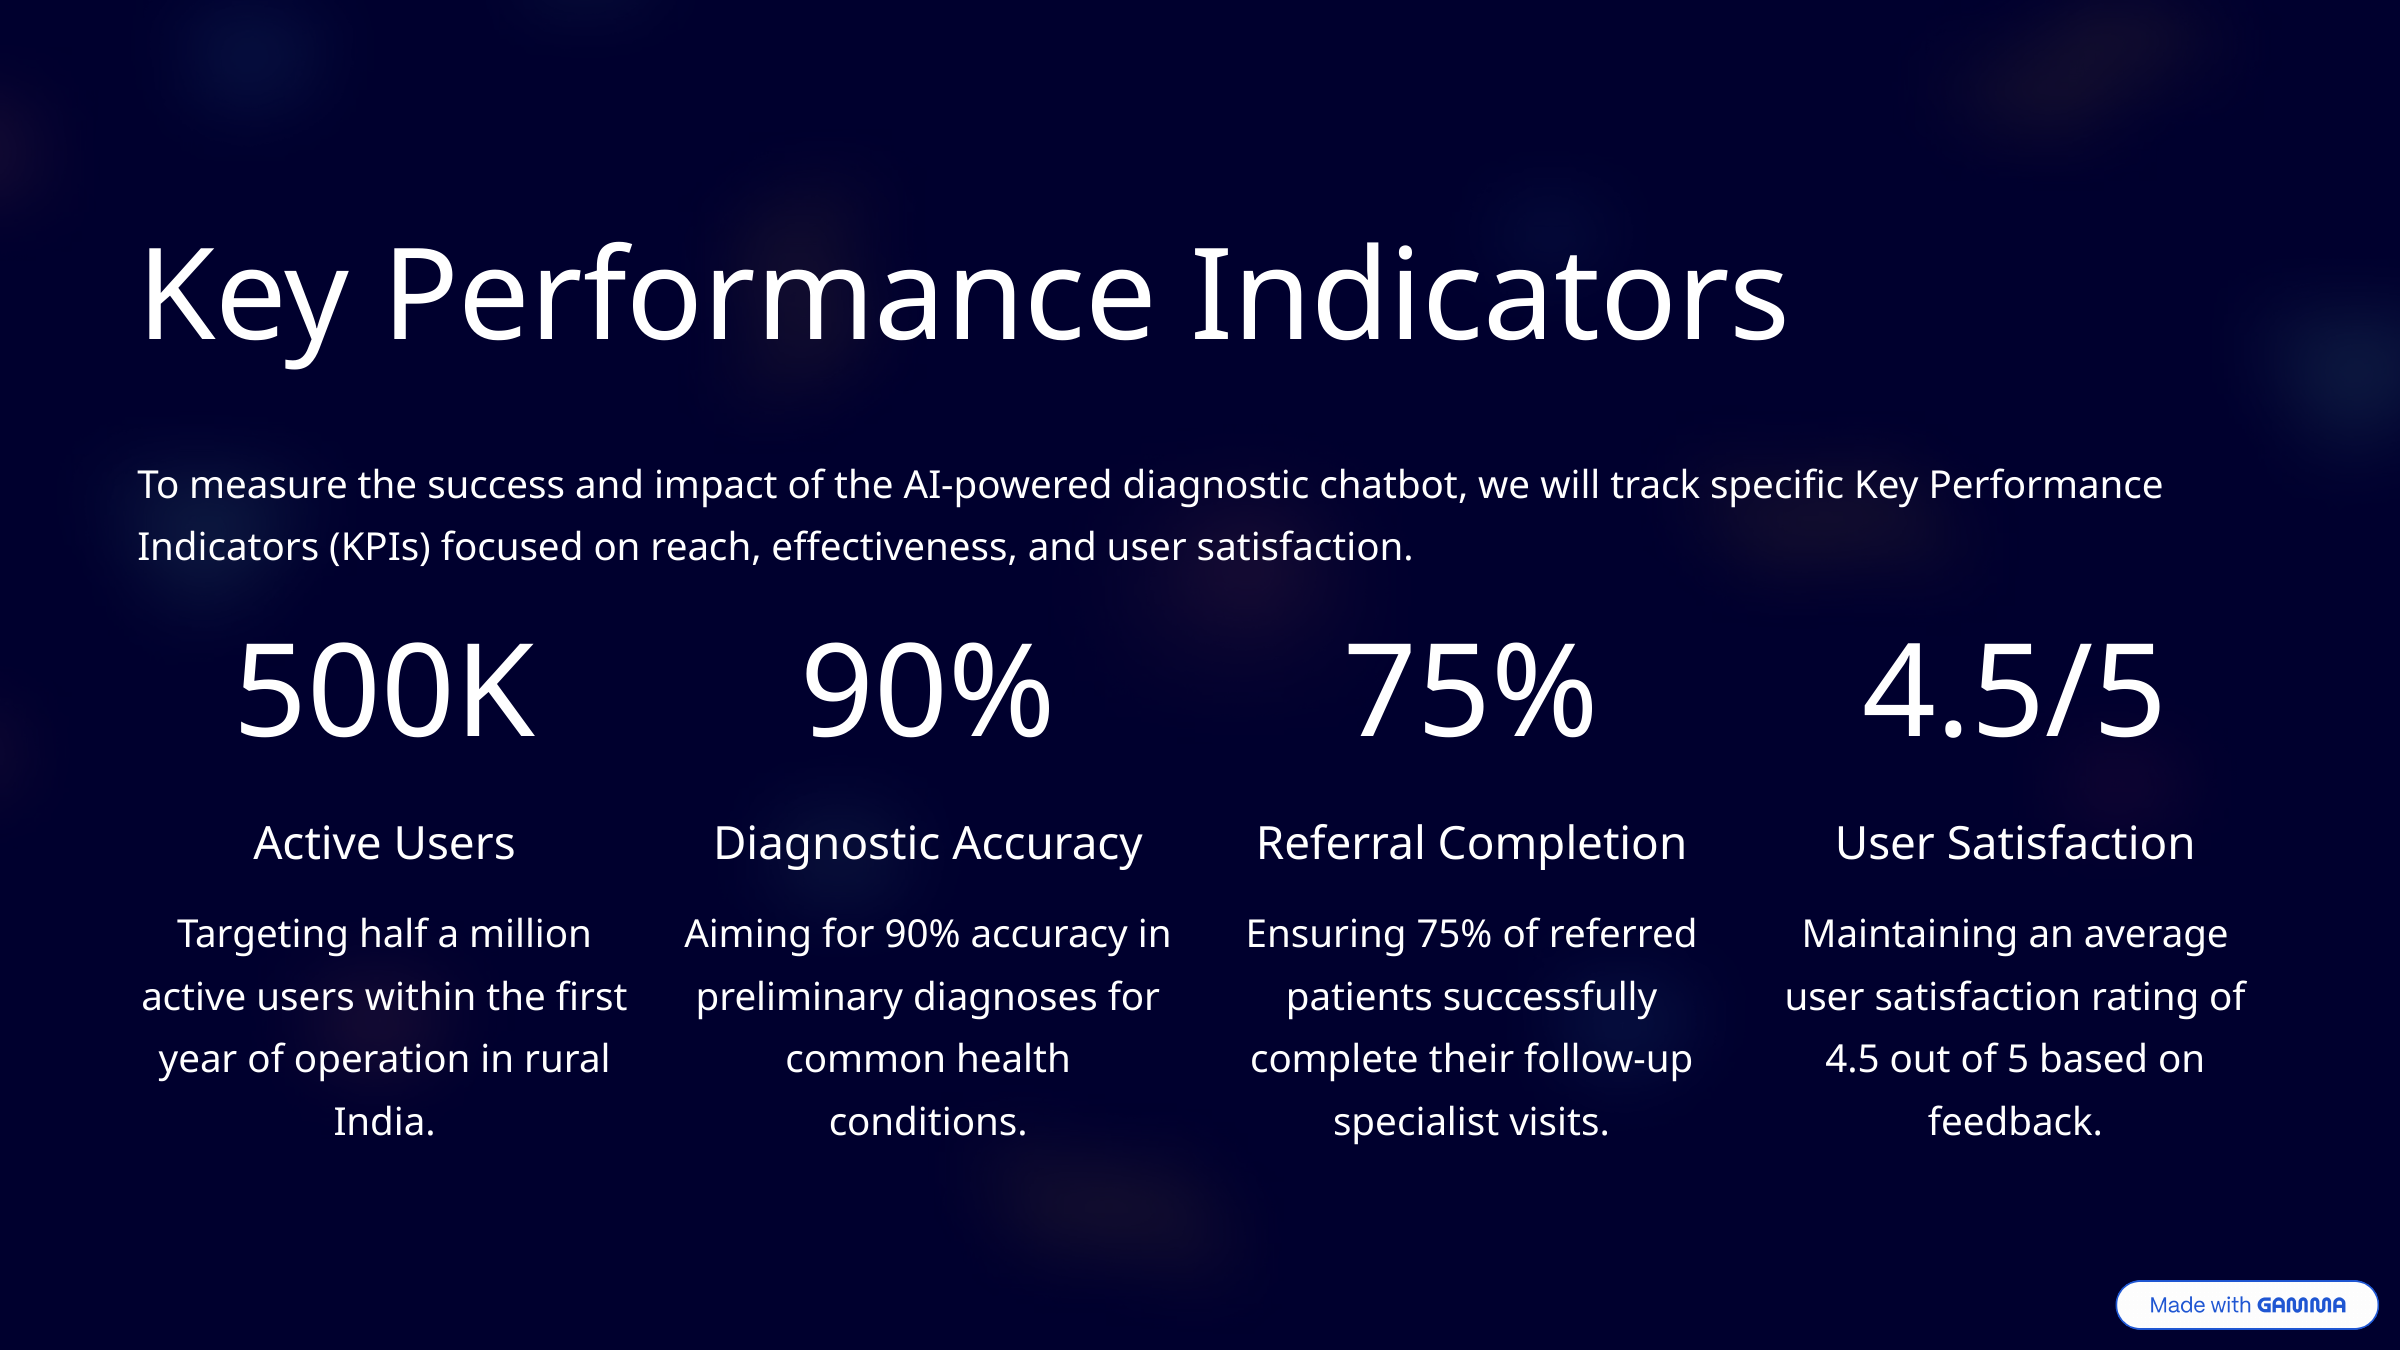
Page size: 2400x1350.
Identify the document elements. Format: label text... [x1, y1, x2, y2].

text_box 4.5/5 [1768, 633, 2263, 763]
text_box Ensuring 75% of referred patients successfully complete their follow-up specialist visits. [1224, 892, 1719, 1145]
text_box Aiming for 90% accuracy in preliminary diagnoses for common health conditions. [680, 892, 1176, 1082]
text_box 500K [137, 633, 632, 763]
text_box 90% [680, 633, 1176, 763]
text_box Active Users [153, 811, 616, 870]
text_box To measure the success and impact of the AI-powered diagnostic chatbot, we will track specific Key Performance Indicators (KPIs) focused on reach, effectiveness, and user satisfaction. [137, 443, 2263, 570]
text_box Key Performance Indicators [137, 205, 1727, 366]
picture [2106, 1271, 2389, 1339]
text_box User Satisfaction [1784, 811, 2247, 870]
text_box Referral Completion [1240, 811, 1703, 870]
text_box Maintaining an average user satisfaction rating of 4.5 out of 5 based on feedback. [1768, 892, 2263, 1082]
text_box Targeting half a million active users within the first year of operation in rural India. [137, 892, 632, 1145]
text_box Diagnostic Accuracy [697, 811, 1160, 870]
text_box 75% [1224, 633, 1719, 763]
